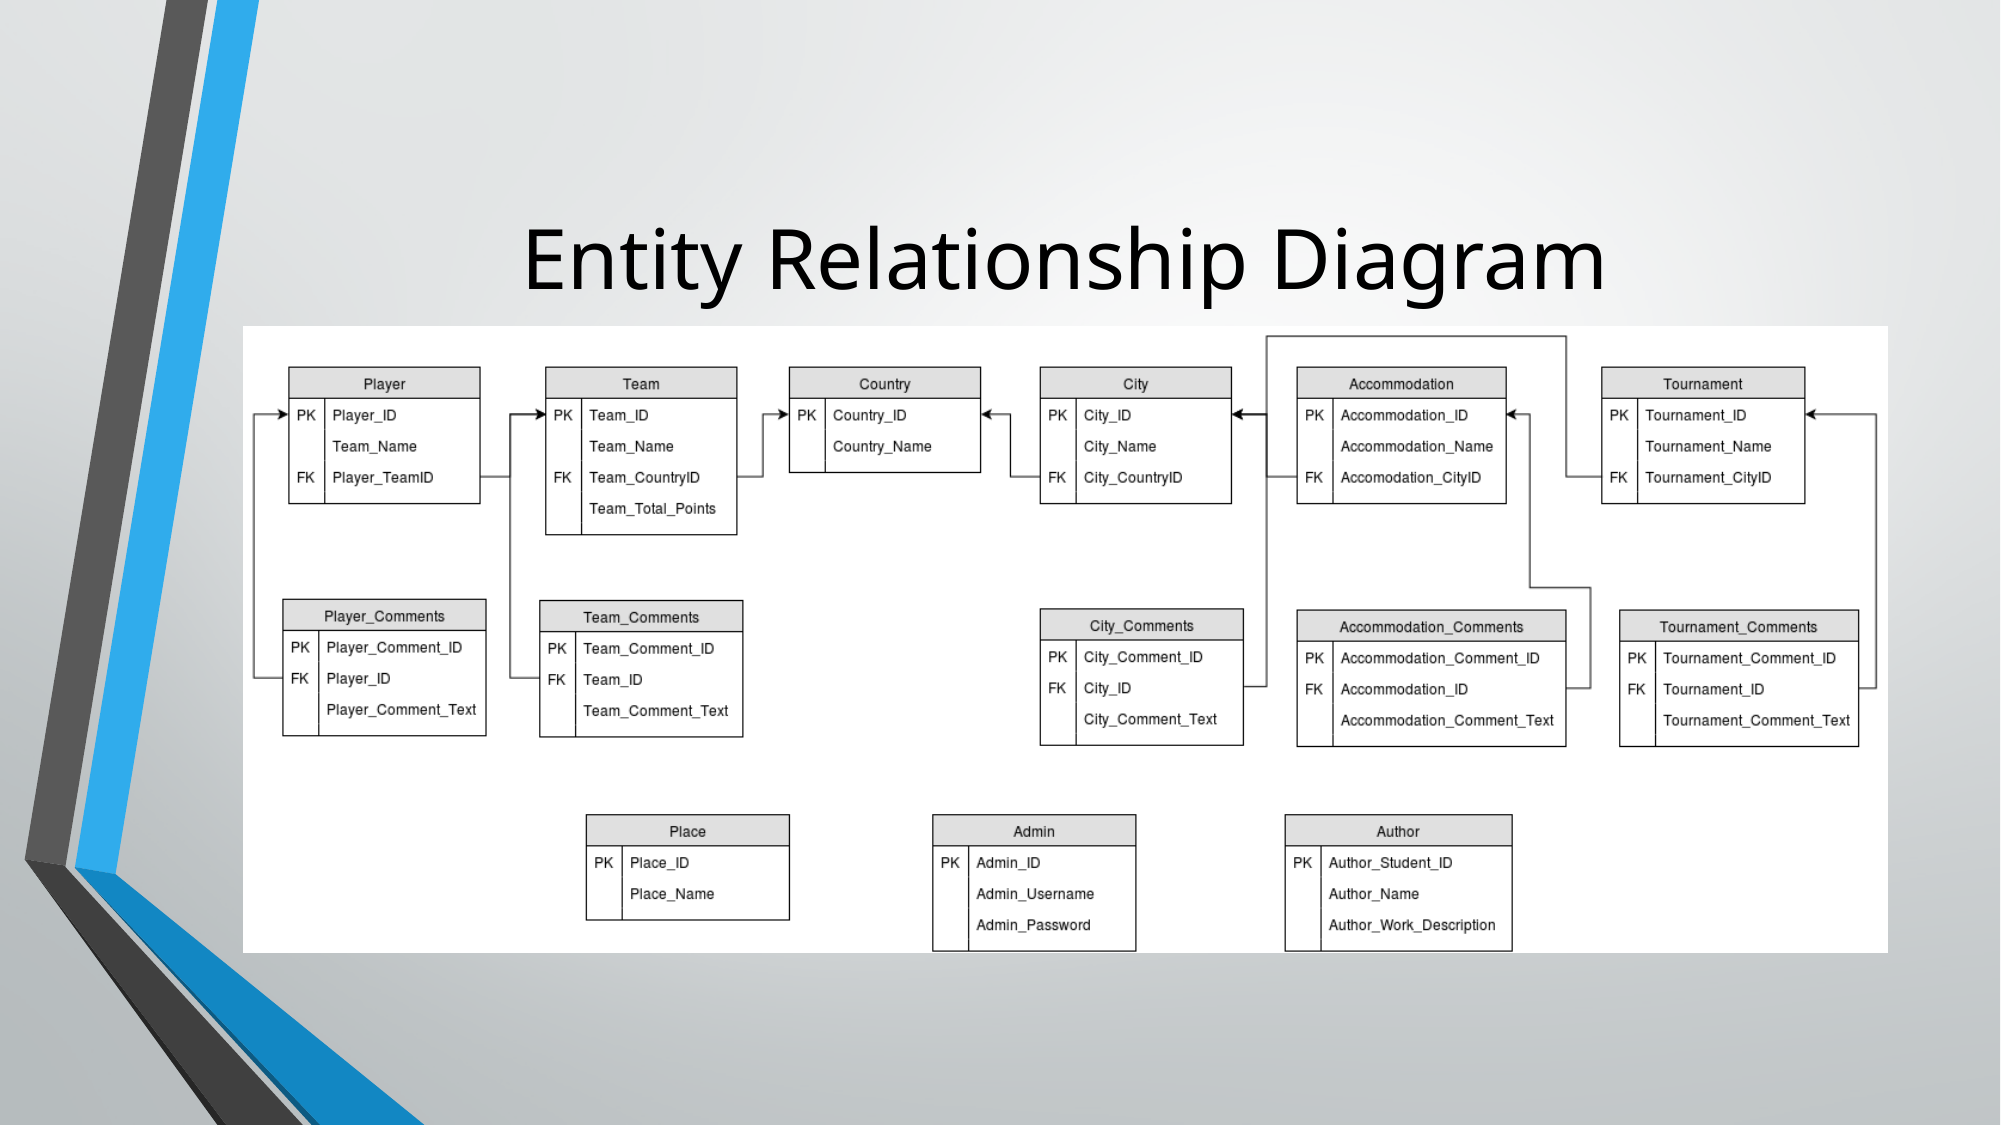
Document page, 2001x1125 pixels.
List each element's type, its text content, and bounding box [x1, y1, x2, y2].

title Entity Relationship Diagram [243, 112, 1887, 326]
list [243, 326, 1888, 953]
